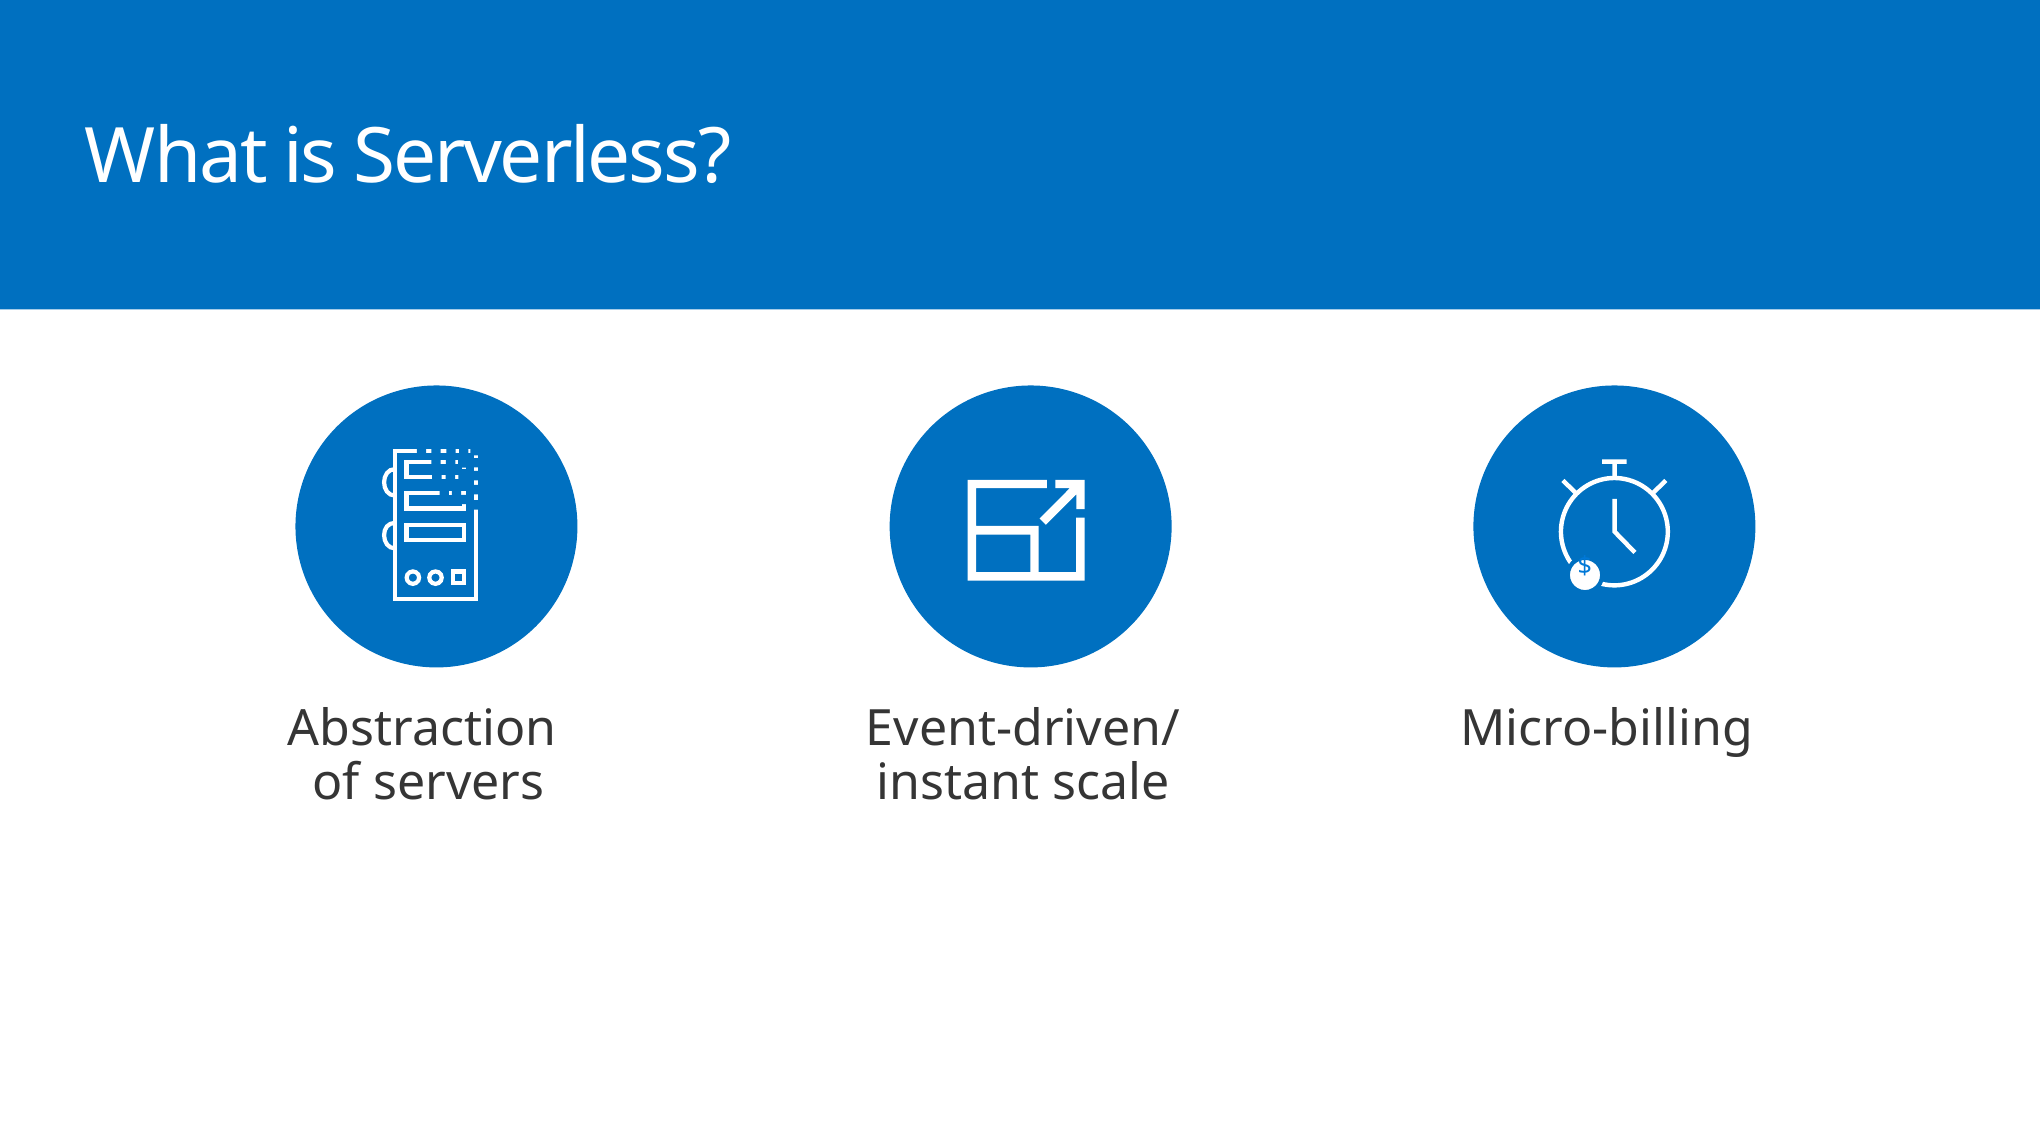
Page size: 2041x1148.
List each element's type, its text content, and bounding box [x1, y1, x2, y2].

text_box What is Serverless? [70, 108, 2021, 200]
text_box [295, 385, 578, 668]
text_box Micro-billing [1408, 677, 1820, 781]
text_box Abstraction of servers [220, 677, 653, 835]
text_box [1473, 385, 1756, 668]
text_box [0, 0, 2041, 310]
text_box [889, 385, 1172, 668]
text_box Event-driven/ instant scale [807, 677, 1254, 835]
